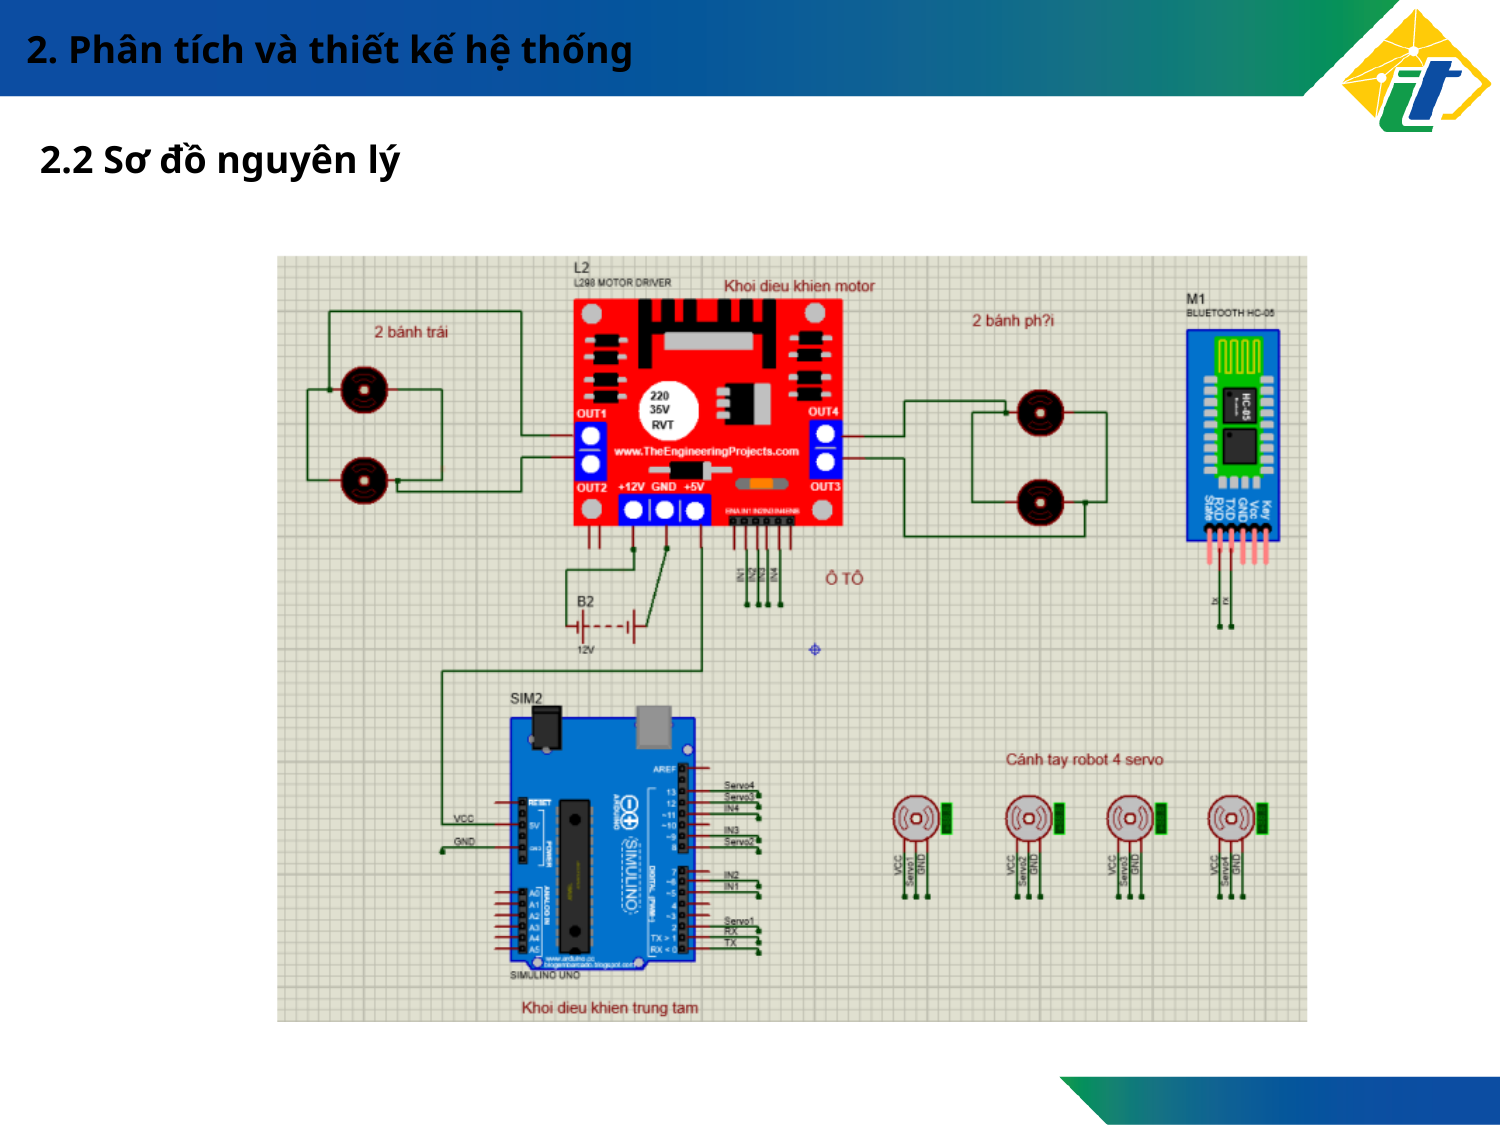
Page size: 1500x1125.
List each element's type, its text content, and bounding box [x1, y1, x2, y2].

text_box 2. Phân tích và thiết kế hệ thống [11, 18, 762, 79]
picture [0, 0, 1500, 1125]
text_box 2.2 Sơ đồ nguyên lý [25, 128, 1232, 189]
